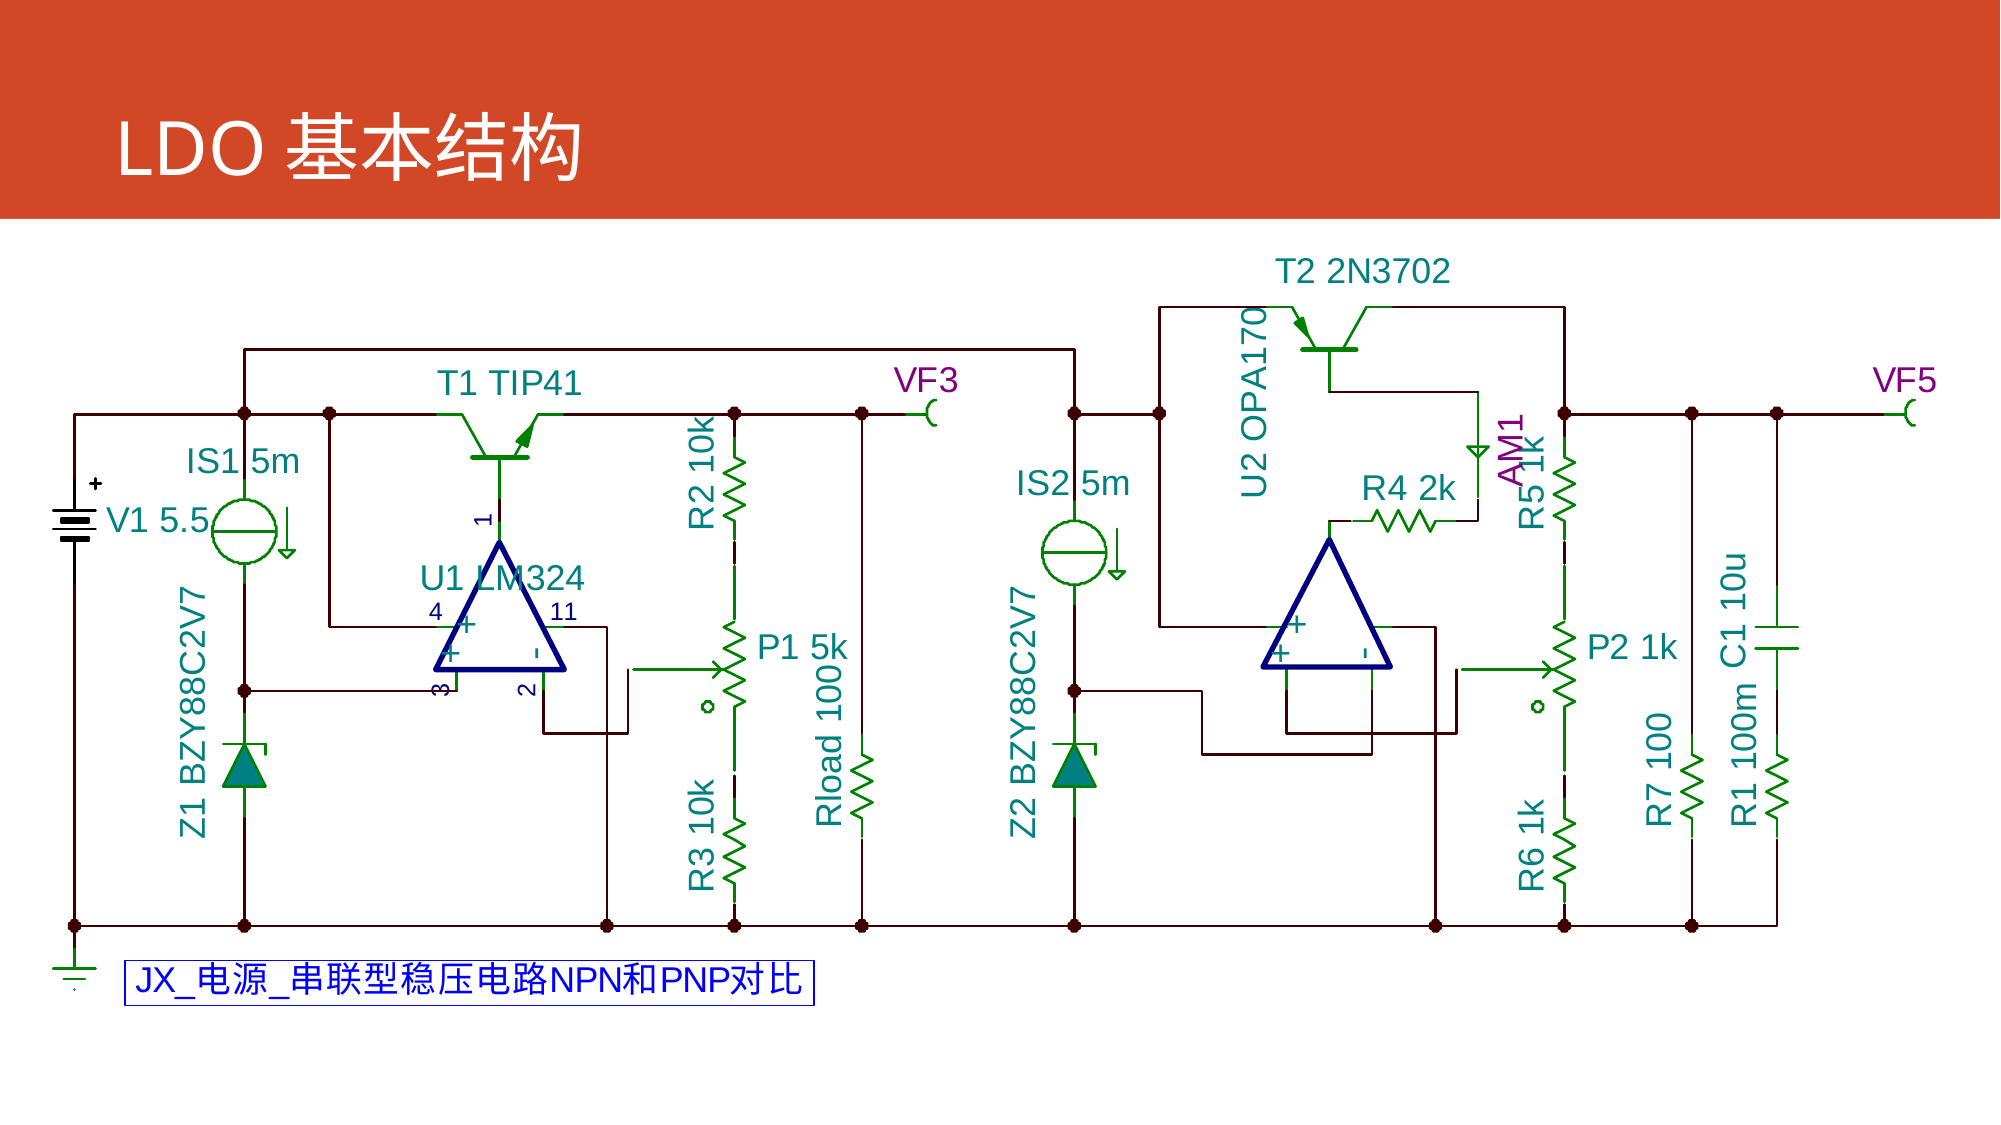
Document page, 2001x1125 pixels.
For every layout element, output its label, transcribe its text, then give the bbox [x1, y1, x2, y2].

title LDO基本结构 [99, 0, 1863, 198]
picture [0, 198, 2000, 1059]
